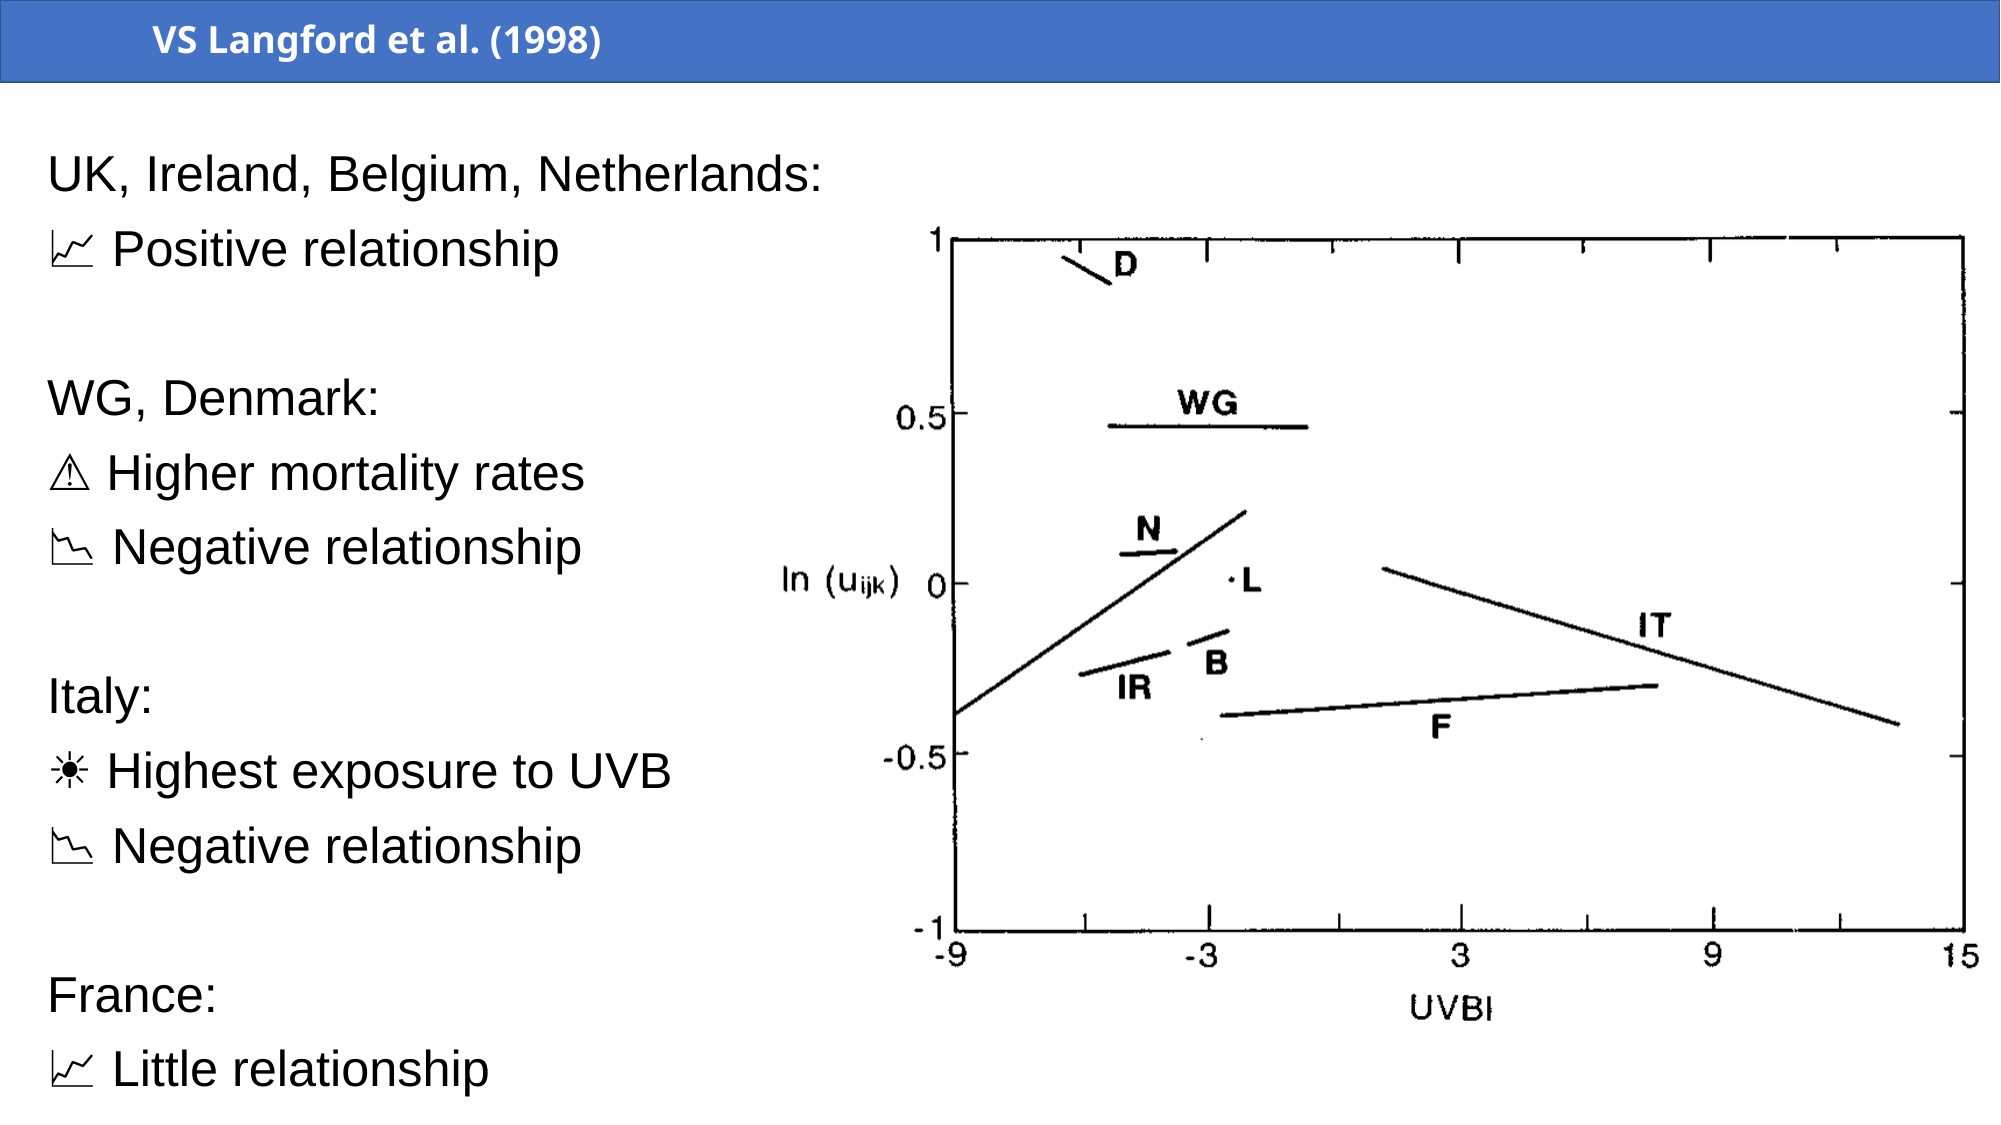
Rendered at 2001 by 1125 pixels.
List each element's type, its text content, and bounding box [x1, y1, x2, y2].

text_box [0, 0, 2000, 83]
title VS Langford et al. (1998) [137, 15, 892, 67]
picture [770, 198, 2000, 1053]
text_box UK, Ireland, Belgium, Netherlands: 📈 Positive relationship WG, Denmark: ⚠️ Higher mortality rates 📉 Negative relationship Italy: ☀️ Highest exposure to UVB 📉 Negative relationship France: 📈 Little relationship [32, 140, 892, 1110]
